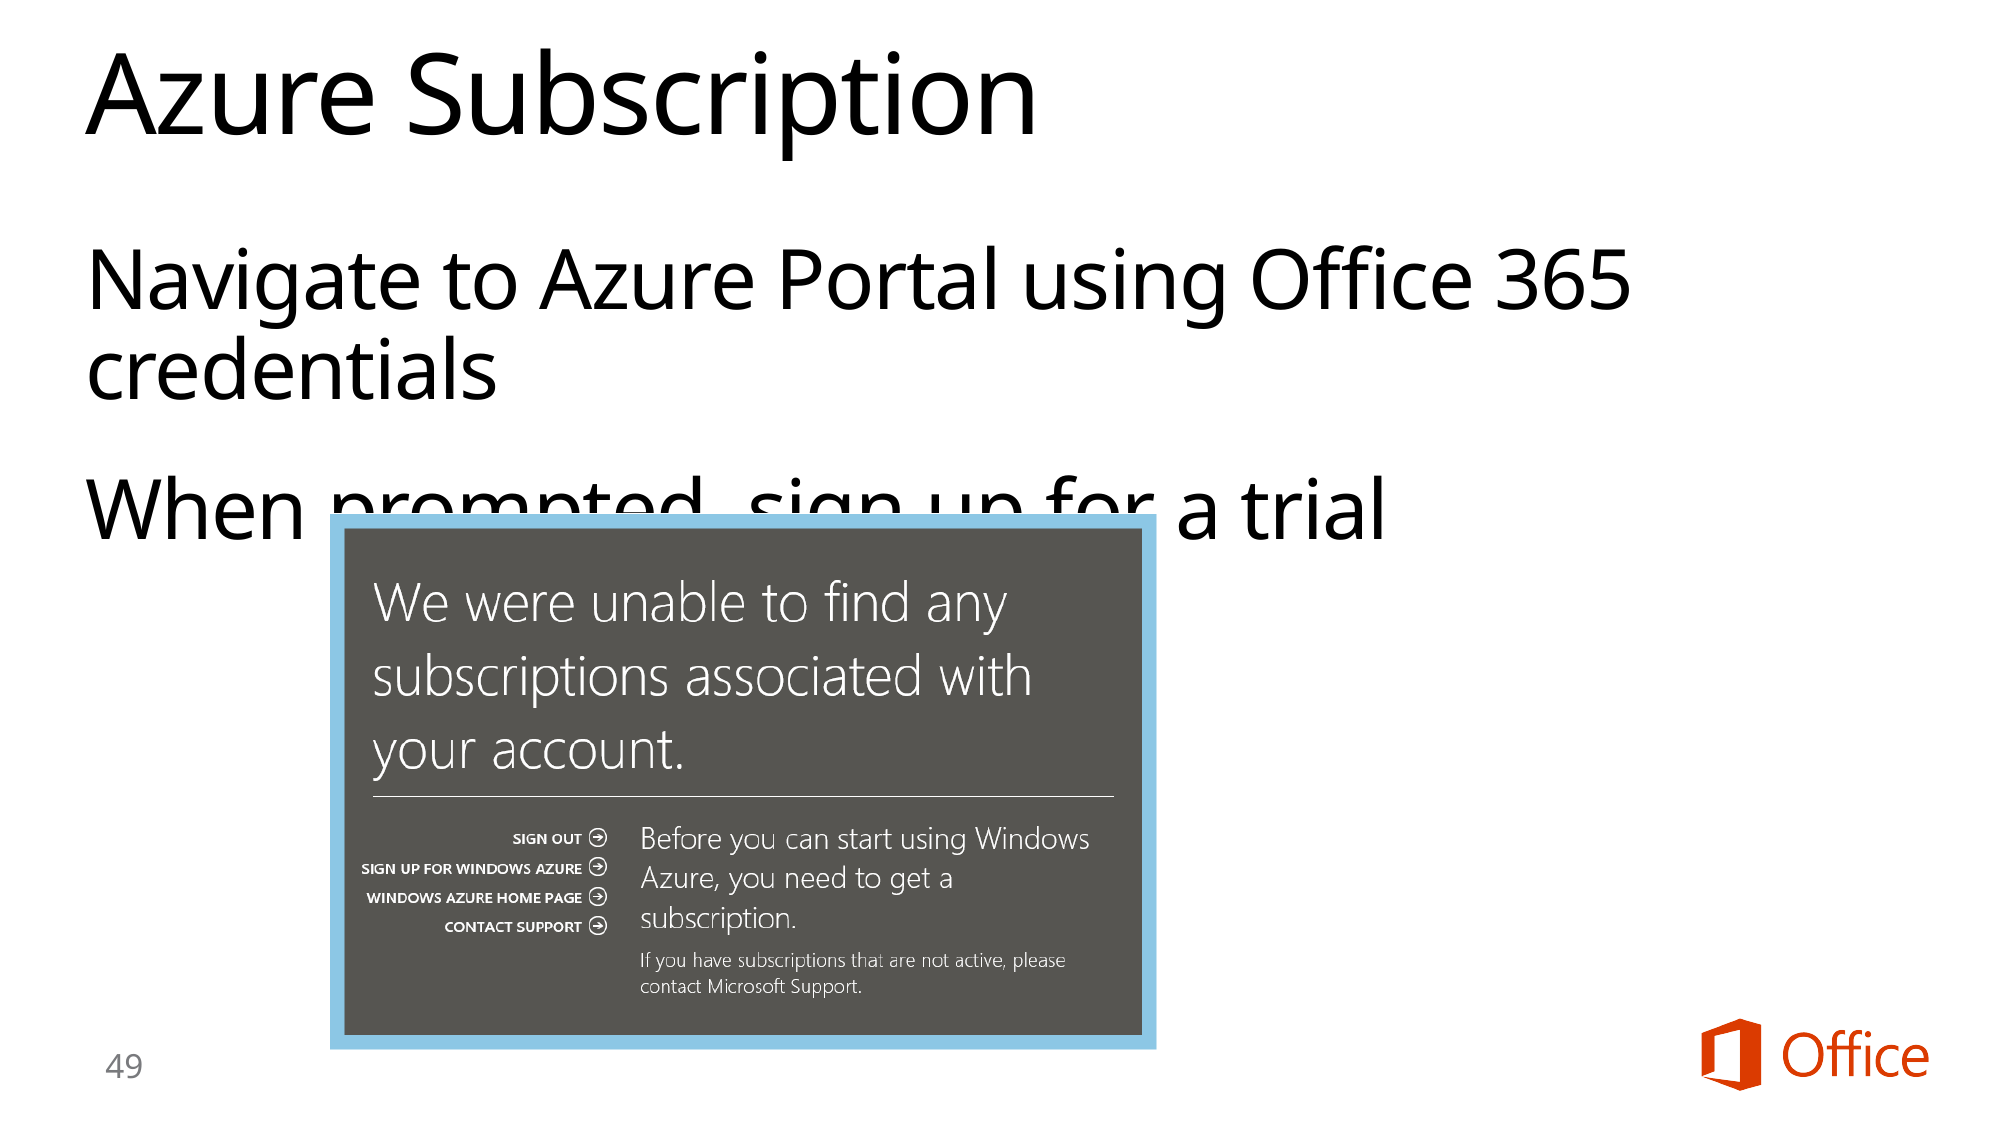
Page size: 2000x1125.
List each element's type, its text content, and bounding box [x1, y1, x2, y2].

slide_number 49 [85, 1049, 178, 1086]
list Navigate to Azure Portal using Office 365 credentials When prompted, sign up for a trial [85, 237, 1914, 562]
picture [1670, 987, 1960, 1122]
picture [329, 513, 1157, 1051]
title Azure Subscription [85, 37, 1914, 161]
